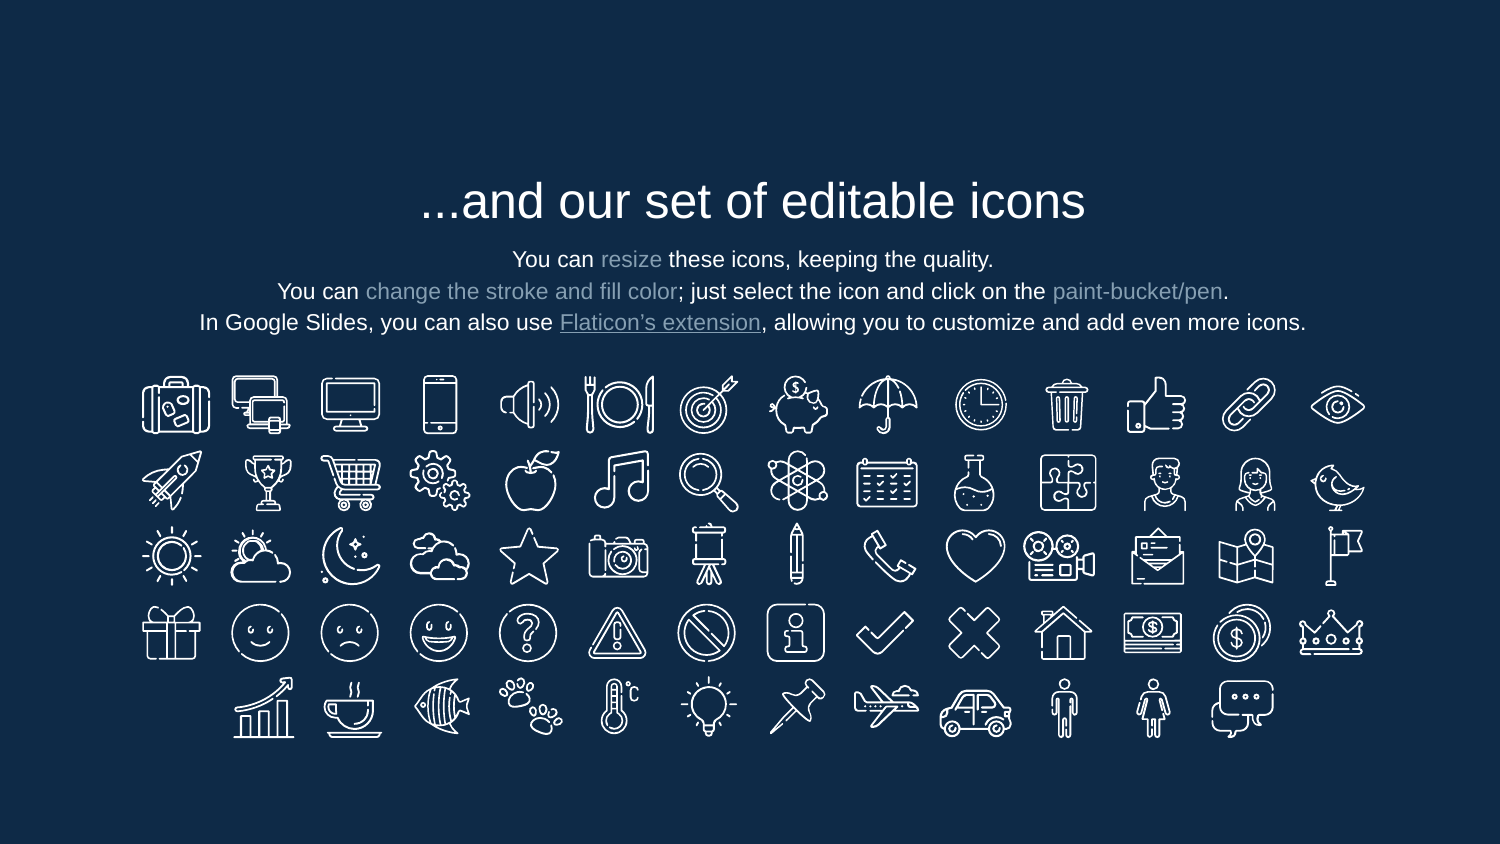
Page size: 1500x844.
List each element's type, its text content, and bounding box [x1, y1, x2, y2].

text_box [244, 455, 292, 512]
text_box [679, 375, 739, 434]
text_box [320, 603, 380, 663]
text_box [858, 375, 918, 435]
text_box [1131, 527, 1185, 585]
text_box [498, 527, 560, 585]
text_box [1135, 678, 1172, 739]
title ...and our set of editable icons [175, 153, 1332, 233]
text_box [947, 606, 1001, 660]
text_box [1220, 377, 1278, 432]
text_box [409, 532, 470, 581]
text_box [863, 529, 917, 583]
text_box [770, 678, 826, 735]
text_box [691, 522, 727, 586]
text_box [584, 375, 655, 435]
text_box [939, 689, 1012, 738]
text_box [409, 603, 469, 663]
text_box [1310, 464, 1366, 512]
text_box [587, 606, 647, 660]
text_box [680, 675, 738, 737]
text_box [790, 522, 804, 585]
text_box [600, 678, 640, 735]
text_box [320, 377, 381, 432]
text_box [945, 529, 1006, 583]
text_box [1325, 526, 1363, 586]
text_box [1045, 378, 1089, 431]
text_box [498, 603, 558, 663]
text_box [230, 603, 290, 663]
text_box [1298, 609, 1364, 656]
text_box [141, 525, 202, 587]
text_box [409, 449, 471, 512]
text_box [231, 375, 291, 435]
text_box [856, 457, 918, 508]
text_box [1051, 678, 1078, 739]
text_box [855, 610, 915, 655]
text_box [413, 678, 471, 735]
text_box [499, 380, 560, 429]
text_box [766, 450, 830, 512]
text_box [593, 450, 650, 509]
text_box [1126, 376, 1187, 434]
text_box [677, 603, 736, 663]
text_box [323, 681, 383, 739]
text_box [140, 450, 203, 511]
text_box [588, 534, 649, 578]
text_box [230, 529, 292, 584]
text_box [949, 454, 997, 512]
text_box [142, 605, 201, 660]
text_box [676, 452, 740, 513]
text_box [1218, 528, 1274, 584]
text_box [504, 449, 560, 512]
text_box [768, 375, 829, 434]
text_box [320, 526, 381, 586]
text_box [1212, 603, 1274, 663]
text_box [422, 374, 458, 435]
text_box [1034, 605, 1093, 660]
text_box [232, 676, 295, 739]
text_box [141, 375, 211, 435]
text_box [1021, 530, 1096, 582]
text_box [853, 684, 920, 729]
list You can resize these icons, keeping the quality. You can change the stroke and fill color; just select the icon and click on the paint-bucket/pen. In Google Slides, you can also use Flaticon’s extension, allowing you to customize and add even more icons. [135, 264, 1371, 344]
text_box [1310, 385, 1366, 425]
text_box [498, 677, 564, 736]
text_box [1211, 680, 1274, 739]
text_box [1235, 457, 1276, 512]
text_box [766, 603, 826, 663]
text_box [1040, 454, 1097, 511]
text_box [1143, 457, 1187, 512]
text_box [1123, 612, 1182, 654]
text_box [954, 378, 1008, 431]
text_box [320, 454, 382, 512]
